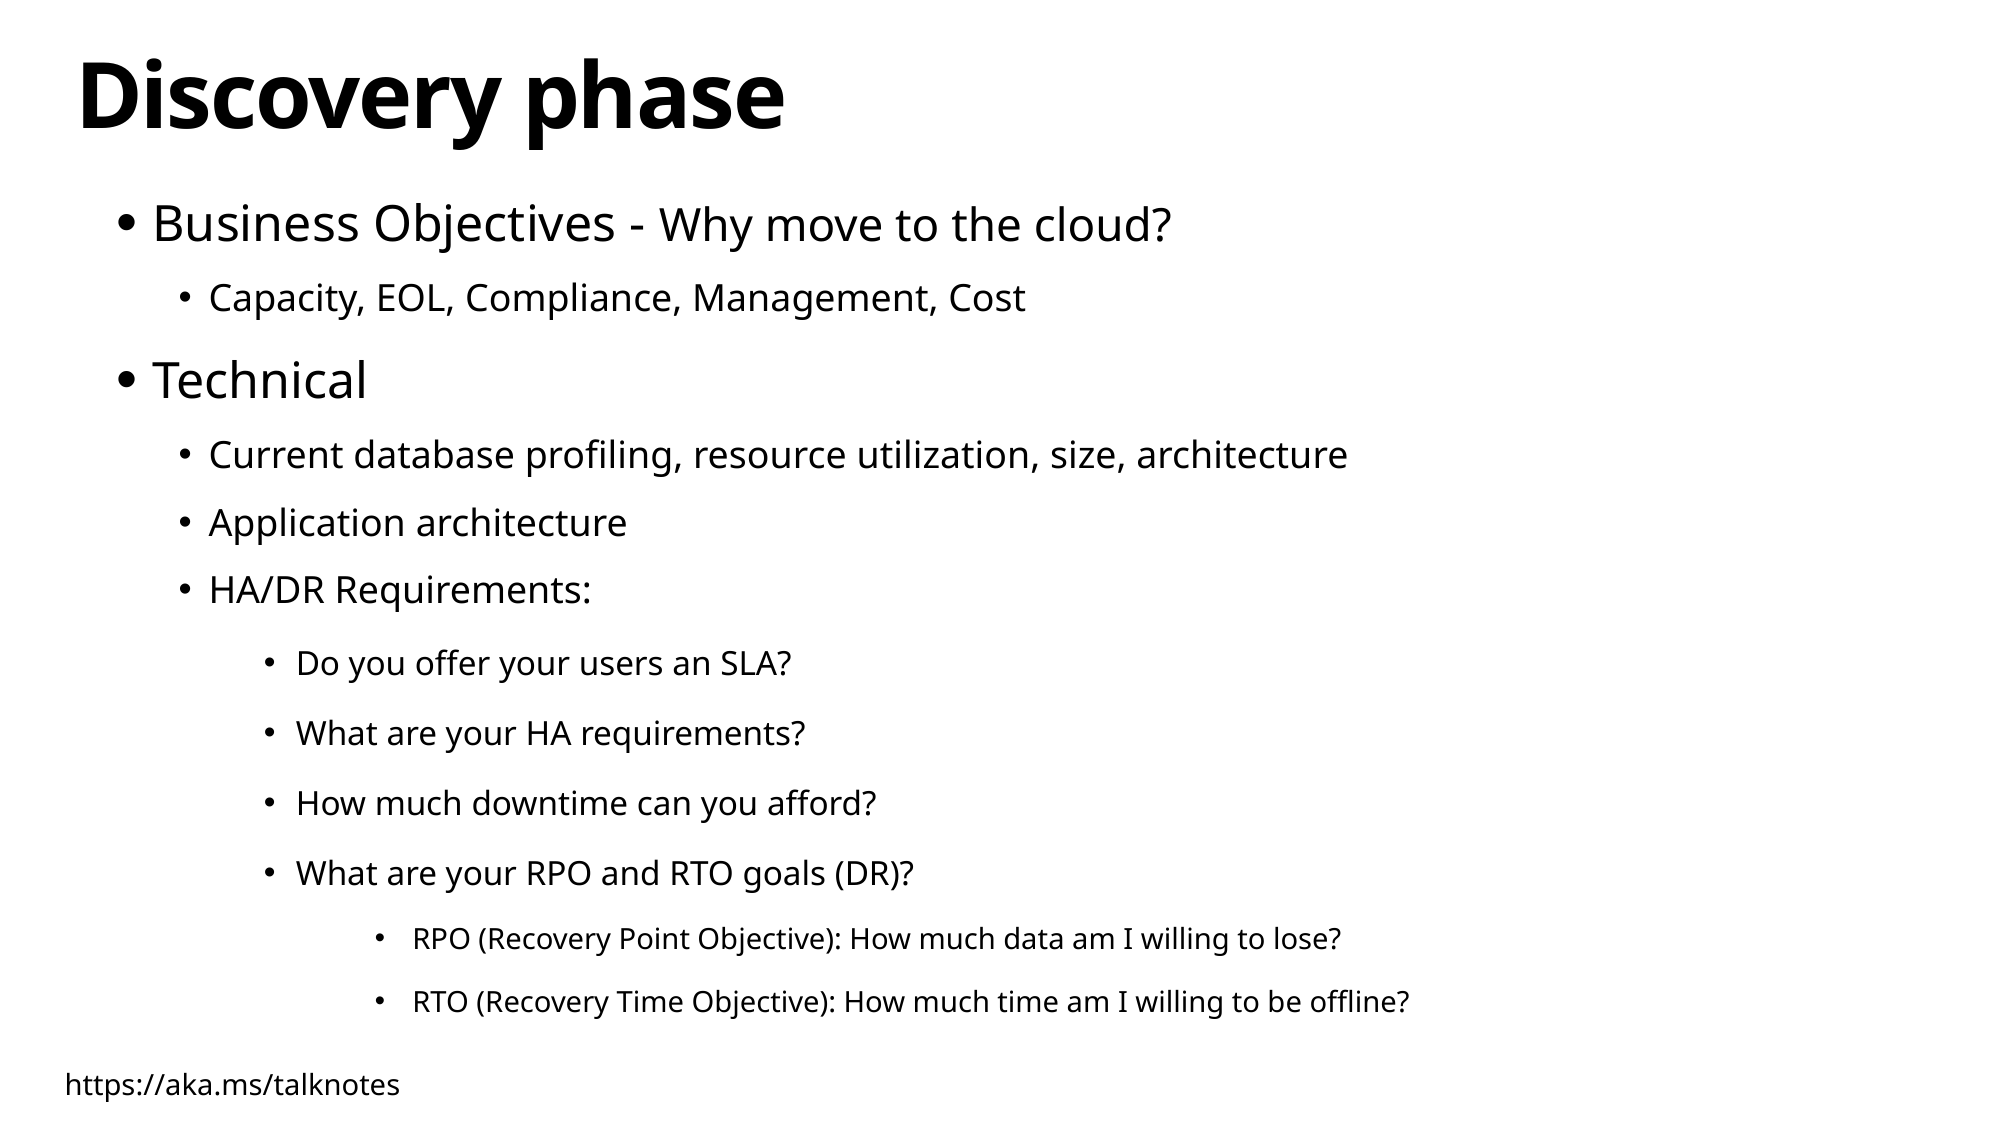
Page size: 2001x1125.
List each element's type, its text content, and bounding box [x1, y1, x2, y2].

list Business Objectives - Why move to the cloud? Capacity, EOL, Compliance, Management, Cost Technical Current database profiling, resource utilization, size, architecture Application architecture HA/DR Requirements: Do you offer your users an SLA? What are your HA requirements? How much downtime can you afford? What are your RPO and RTO goals (DR)? RPO (Recovery Point Objective): How much data am I willing to lose? RTO (Recovery Time Objective): How much time am I willing to be offline? [75, 131, 1819, 1049]
title Discovery phase [75, 48, 1925, 154]
